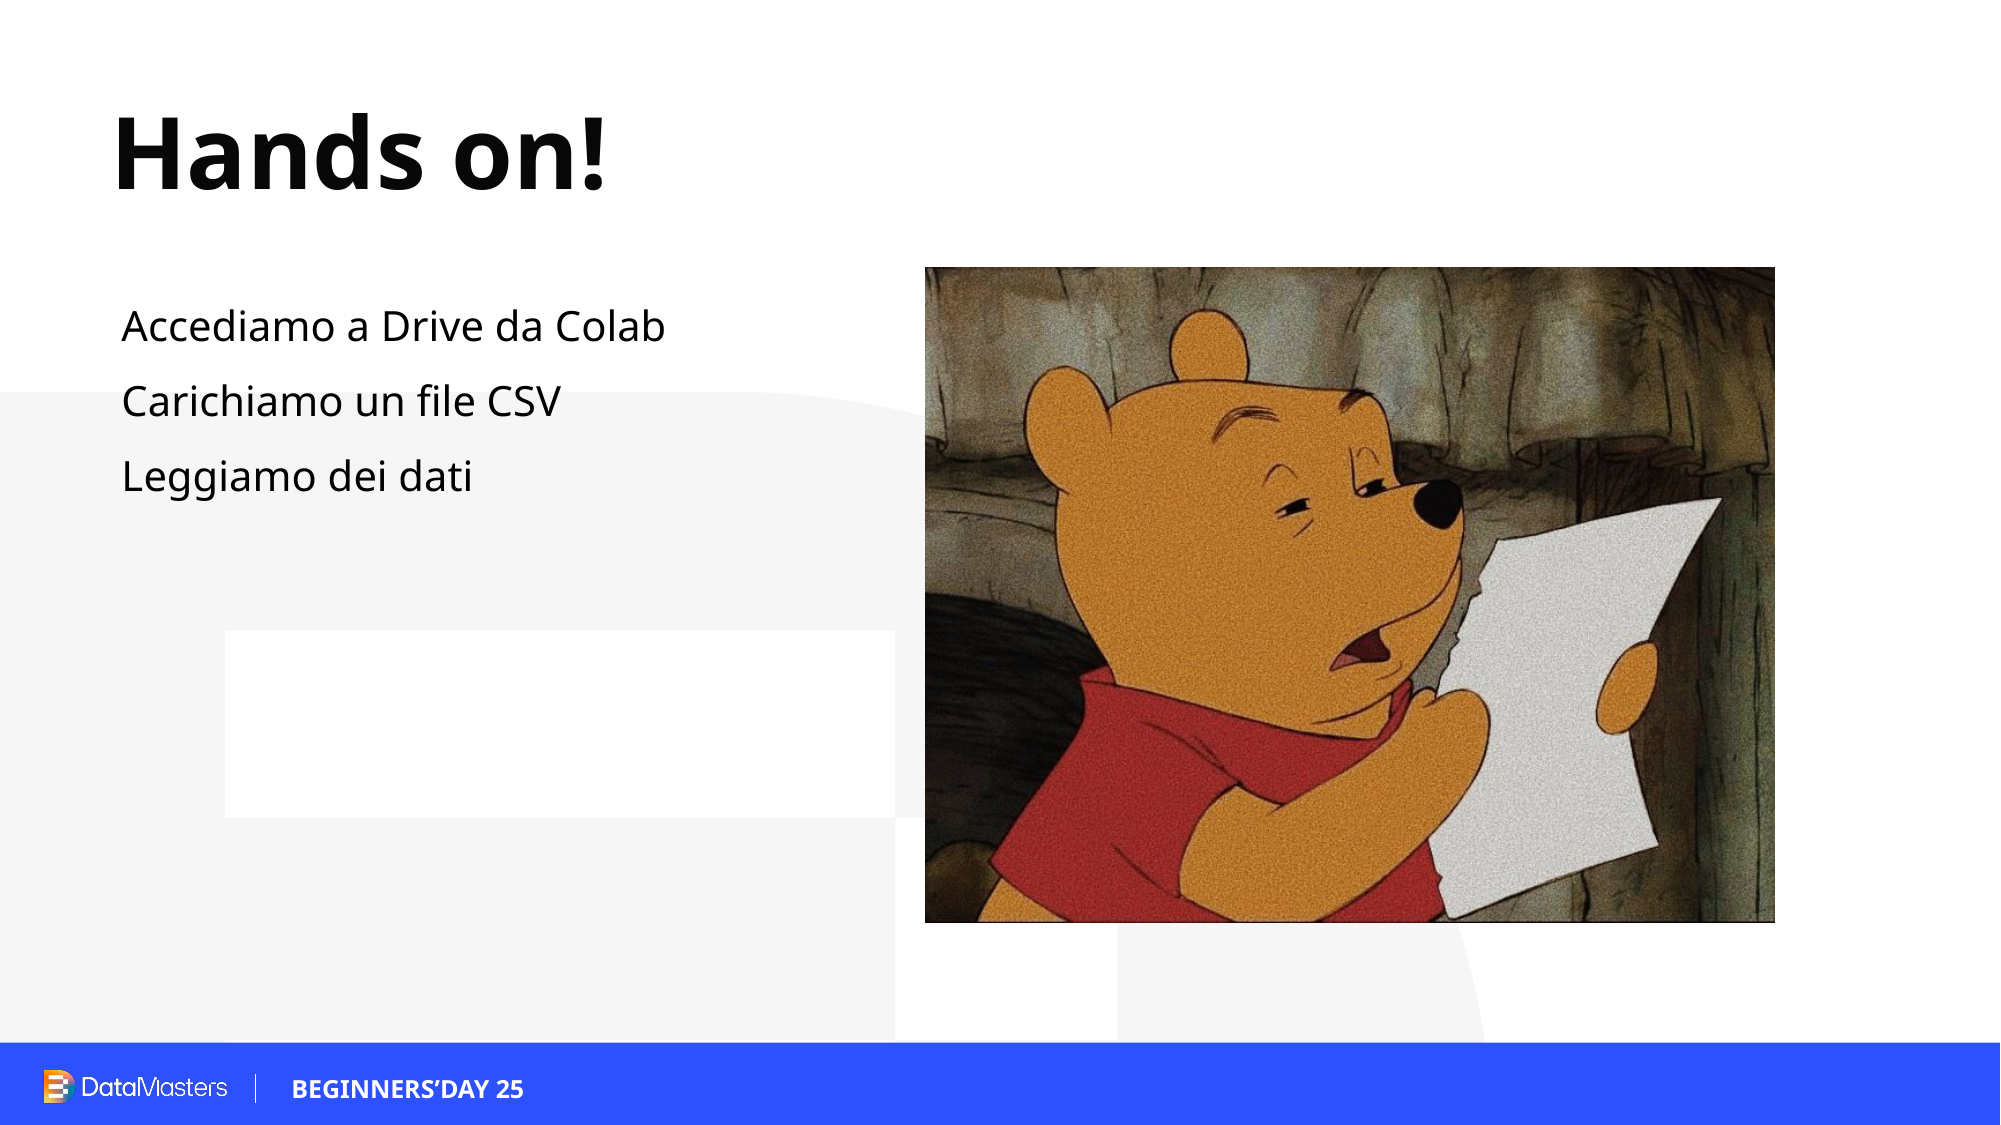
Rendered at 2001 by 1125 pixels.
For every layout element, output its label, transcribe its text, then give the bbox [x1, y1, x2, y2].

picture [925, 267, 1775, 923]
text_box Accediamo a Drive da Colab Carichiamo un file CSV Leggiamo dei dati [106, 267, 923, 508]
picture [0, 1028, 227, 1125]
title Hands on! [95, 82, 1444, 233]
